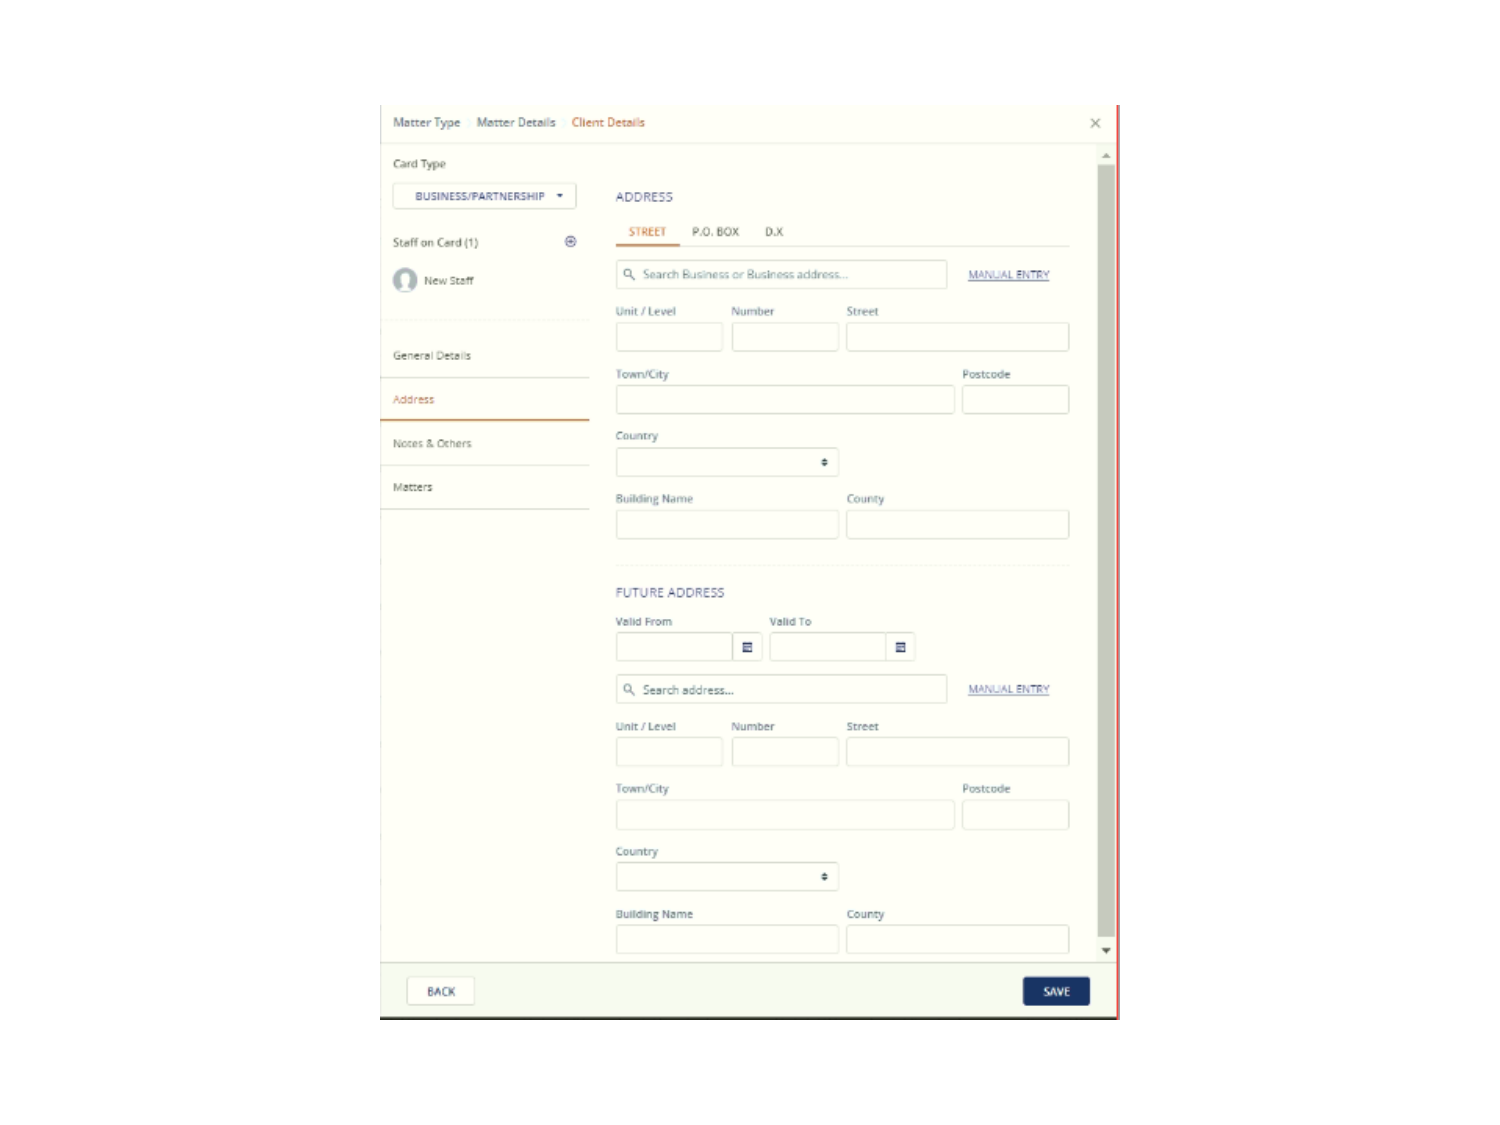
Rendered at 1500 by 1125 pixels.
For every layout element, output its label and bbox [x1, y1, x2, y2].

picture [380, 105, 1120, 1020]
